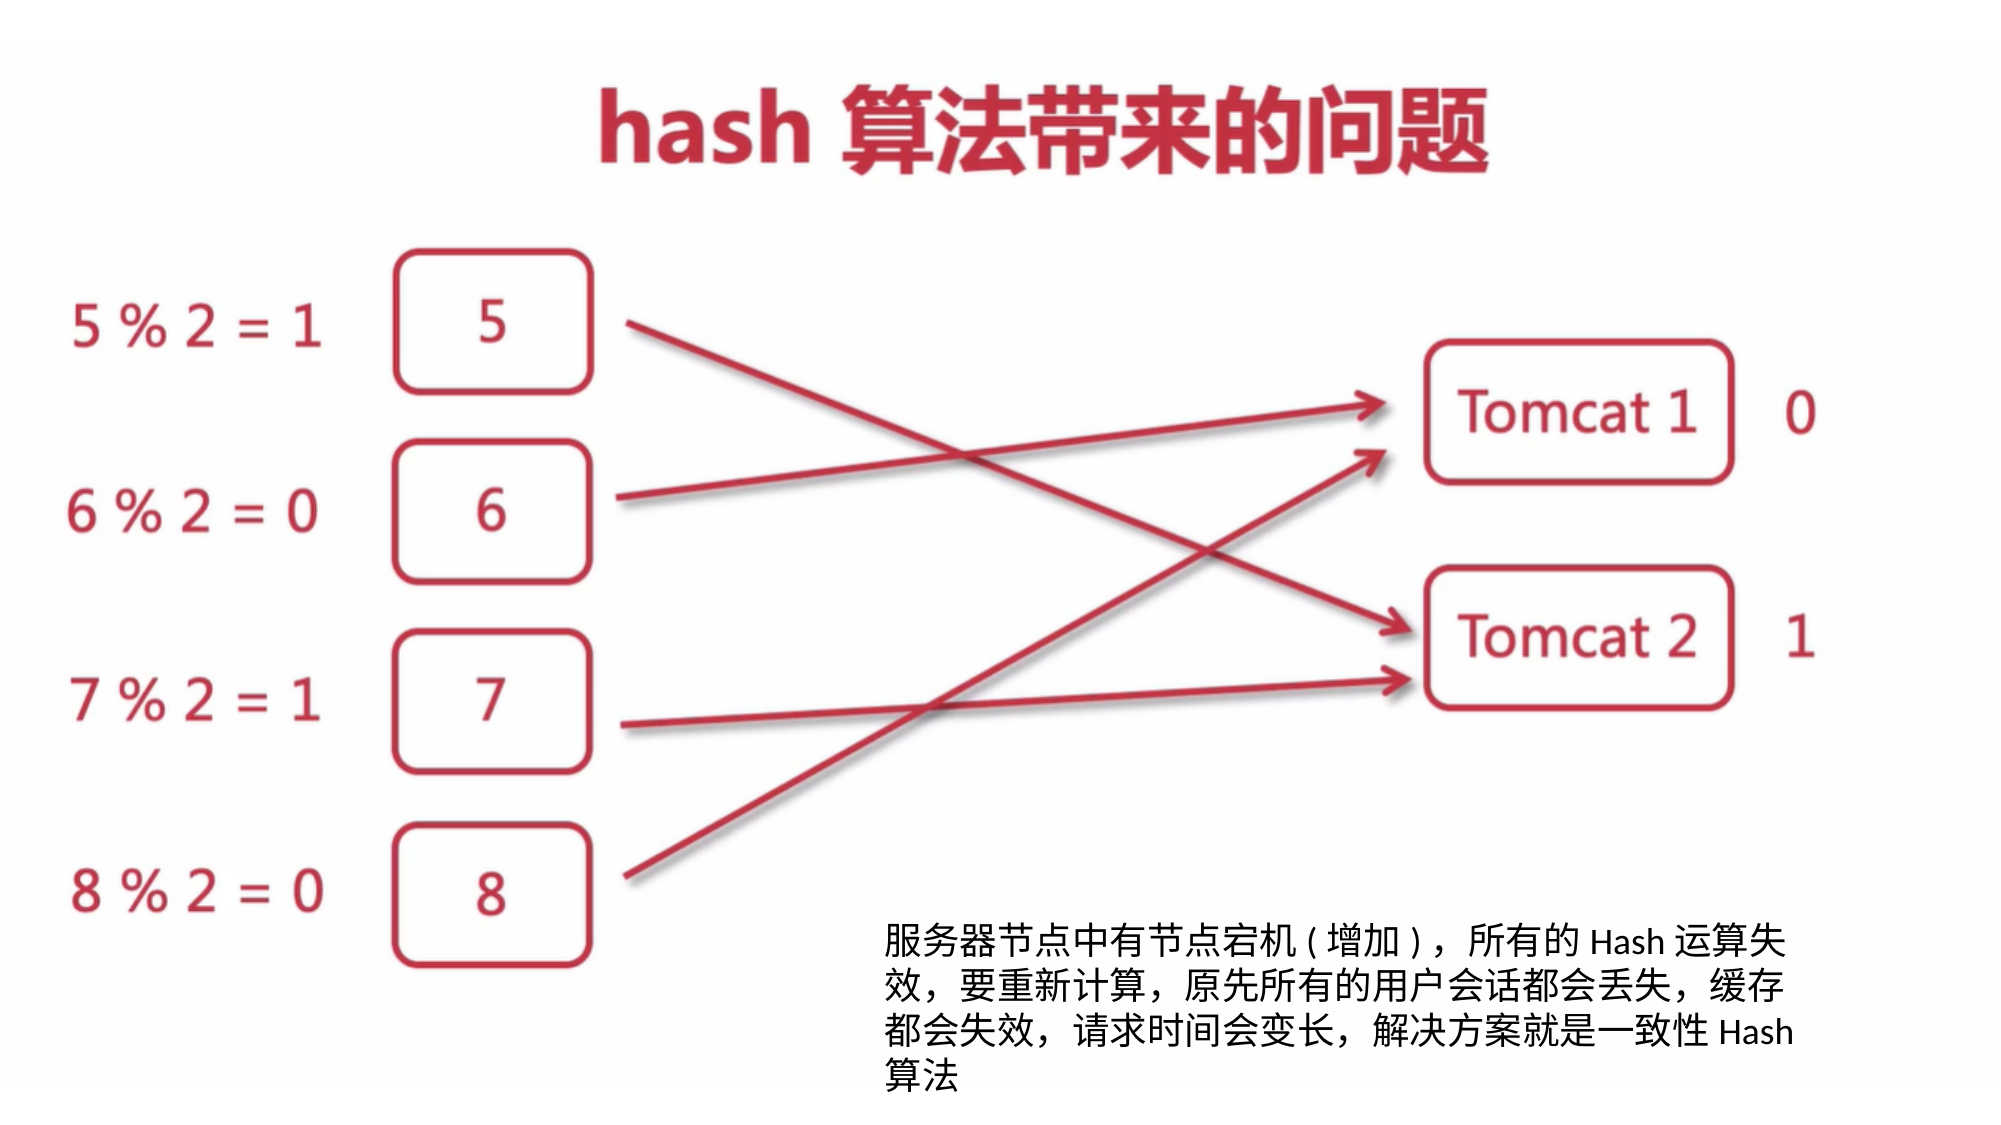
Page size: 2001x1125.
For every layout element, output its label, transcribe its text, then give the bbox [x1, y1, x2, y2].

picture [0, 43, 2000, 1081]
text_box 服务器节点中有节点宕机(增加)，所有的Hash运算失效，要重新计算，原先所有的用户会话都会丢失，缓存都会失效，请求时间会变长，解决方案就是一致性Hash算法 [870, 1081, 1836, 1105]
